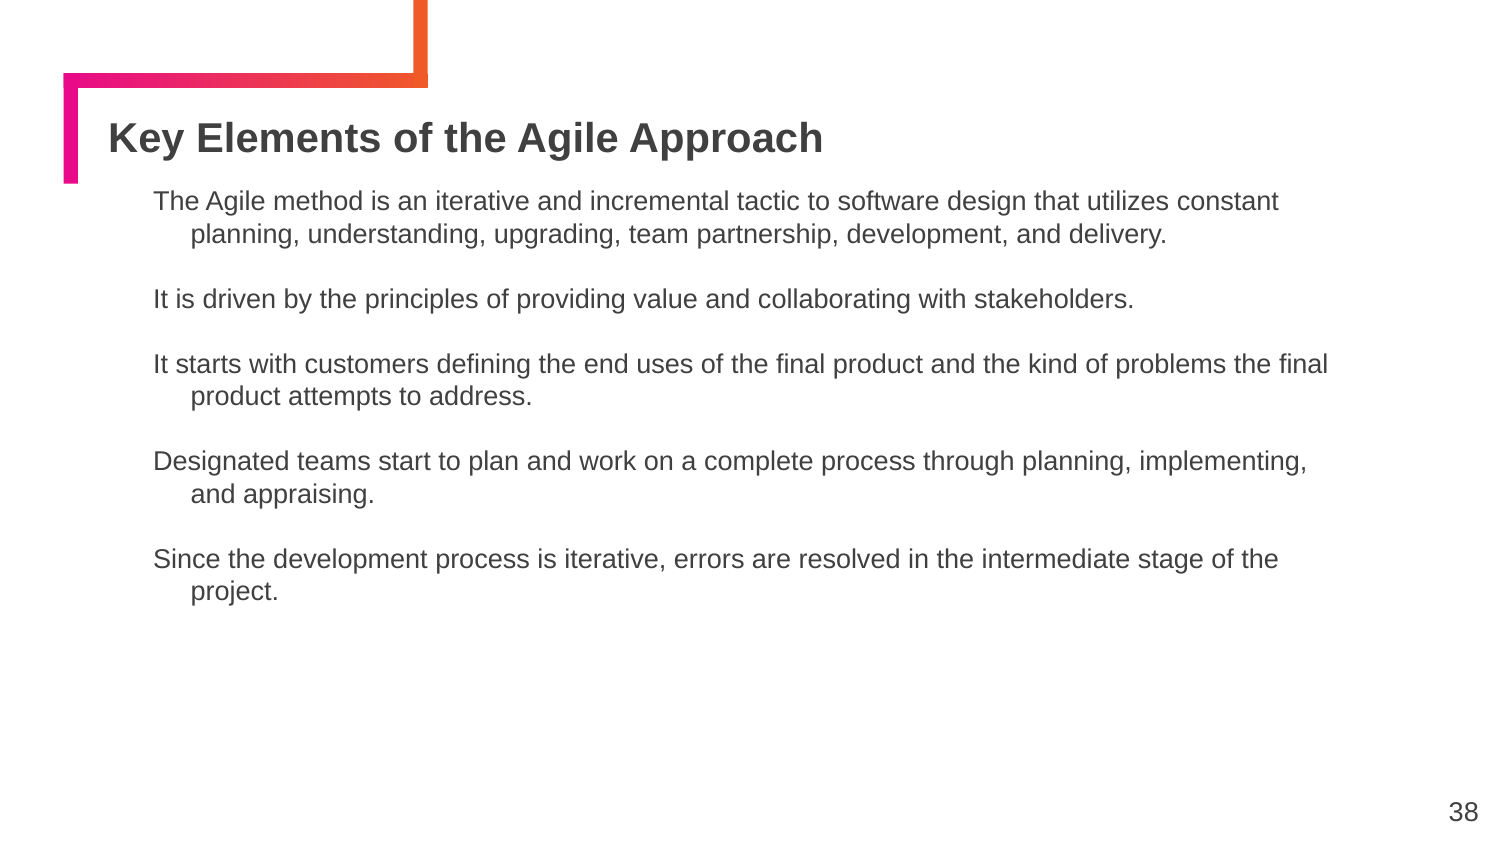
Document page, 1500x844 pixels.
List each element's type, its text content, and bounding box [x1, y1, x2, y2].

slide_number 38 [1403, 779, 1494, 844]
title Key Elements of the Agile Approach [100, 117, 1455, 169]
subtitle The Agile method is an iterative and incremental tactic to software design that utilizes constant planning, understanding, upgrading, team partnership, development, and delivery. It is driven by the principles of providing value and collaborating with stakeholders. It starts with customers defining the end uses of the final product and the kind of problems the final product attempts to address. Designated teams start to plan and work on a complete process through planning, implementing, and appraising. Since the development process is iterative, errors are resolved in the intermediate stage of the project. [100, 168, 1352, 690]
